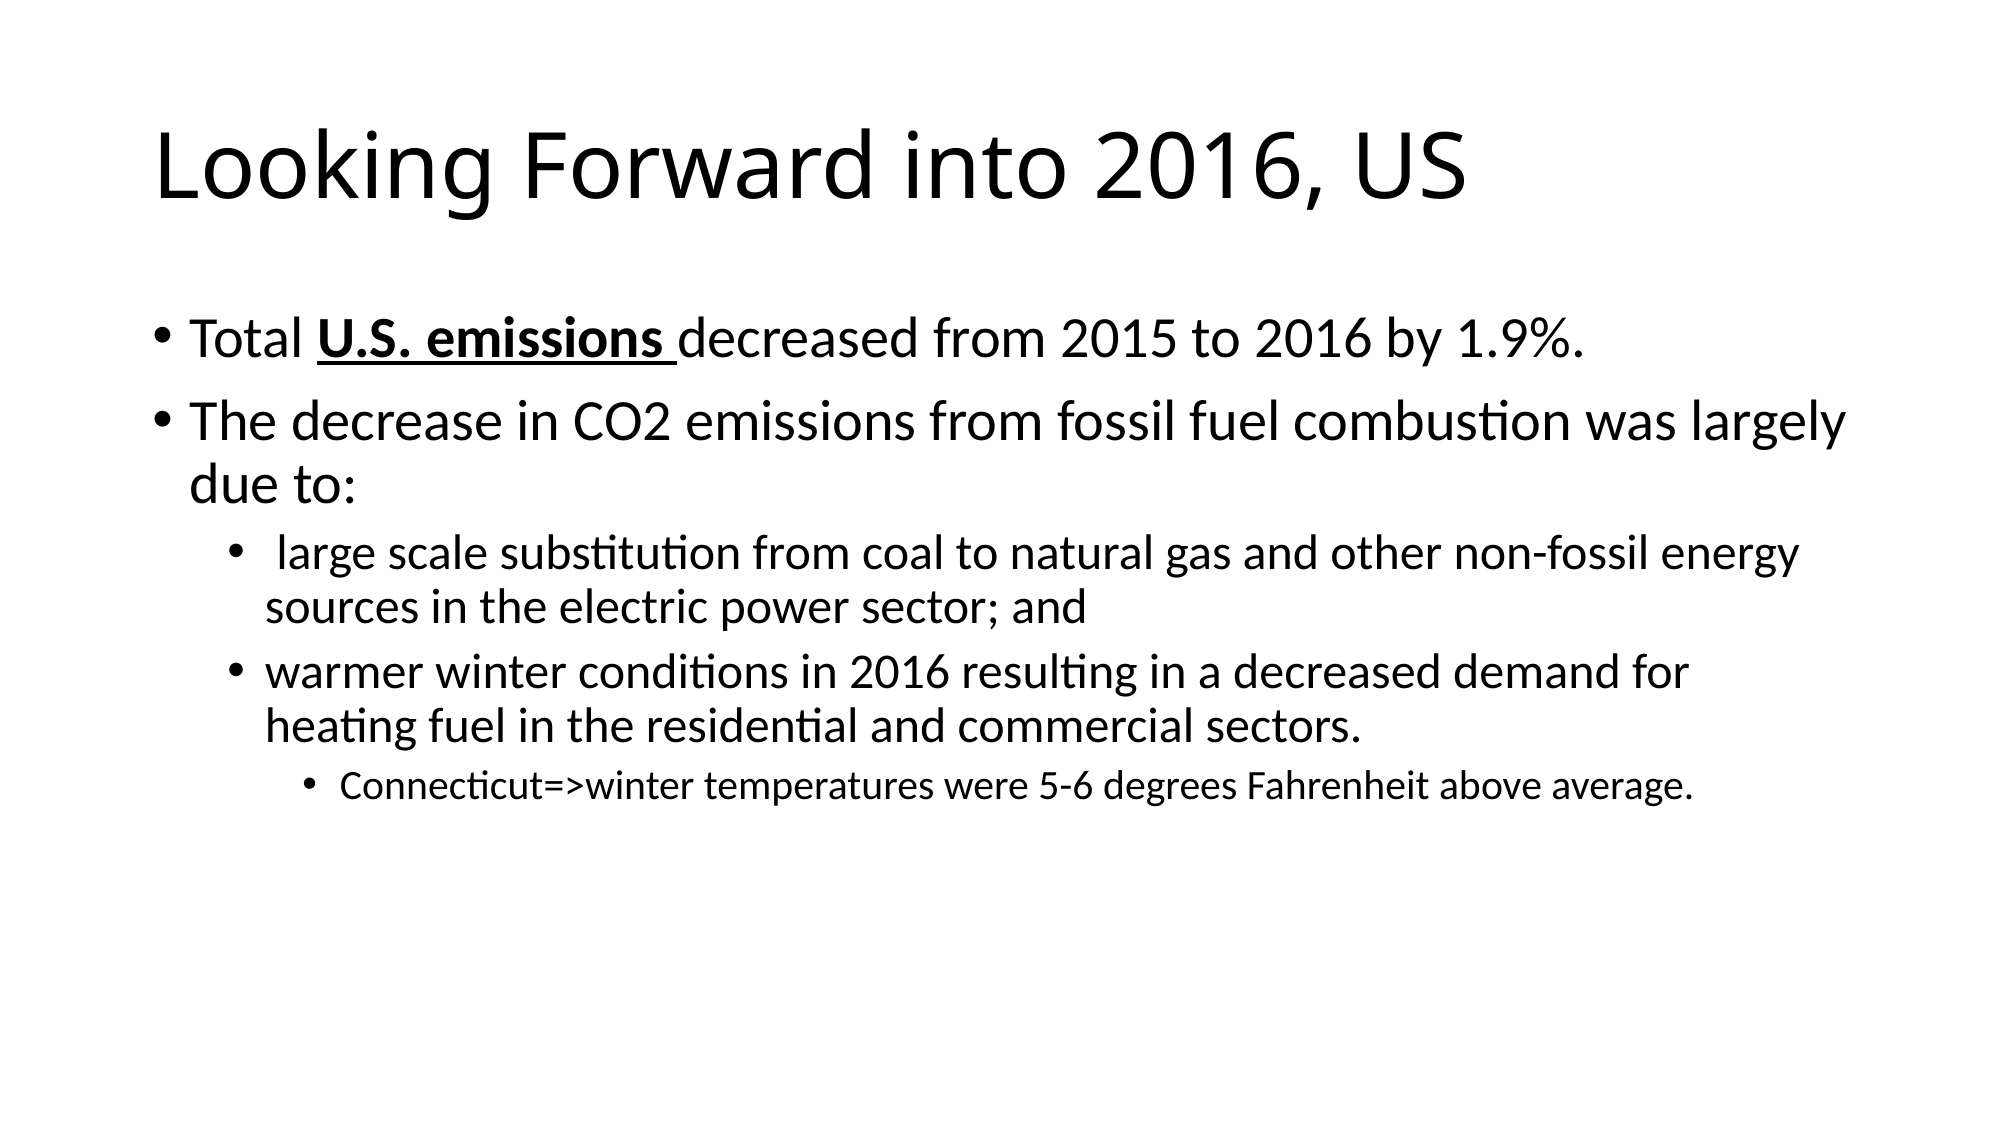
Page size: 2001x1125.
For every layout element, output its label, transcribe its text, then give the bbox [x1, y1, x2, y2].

list Total U.S. emissions decreased from 2015 to 2016 by 1.9%. The decrease in CO2 emissions from fossil fuel combustion was largely due to: large scale substitution from coal to natural gas and other non-fossil energy sources in the electric power sector; and warmer winter conditions in 2016 resulting in a decreased demand for heating fuel in the residential and commercial sectors. Connecticut=>winter temperatures were 5-6 degrees Fahrenheit above average. [137, 299, 1863, 1014]
title Looking Forward into 2016, US [137, 59, 1863, 278]
